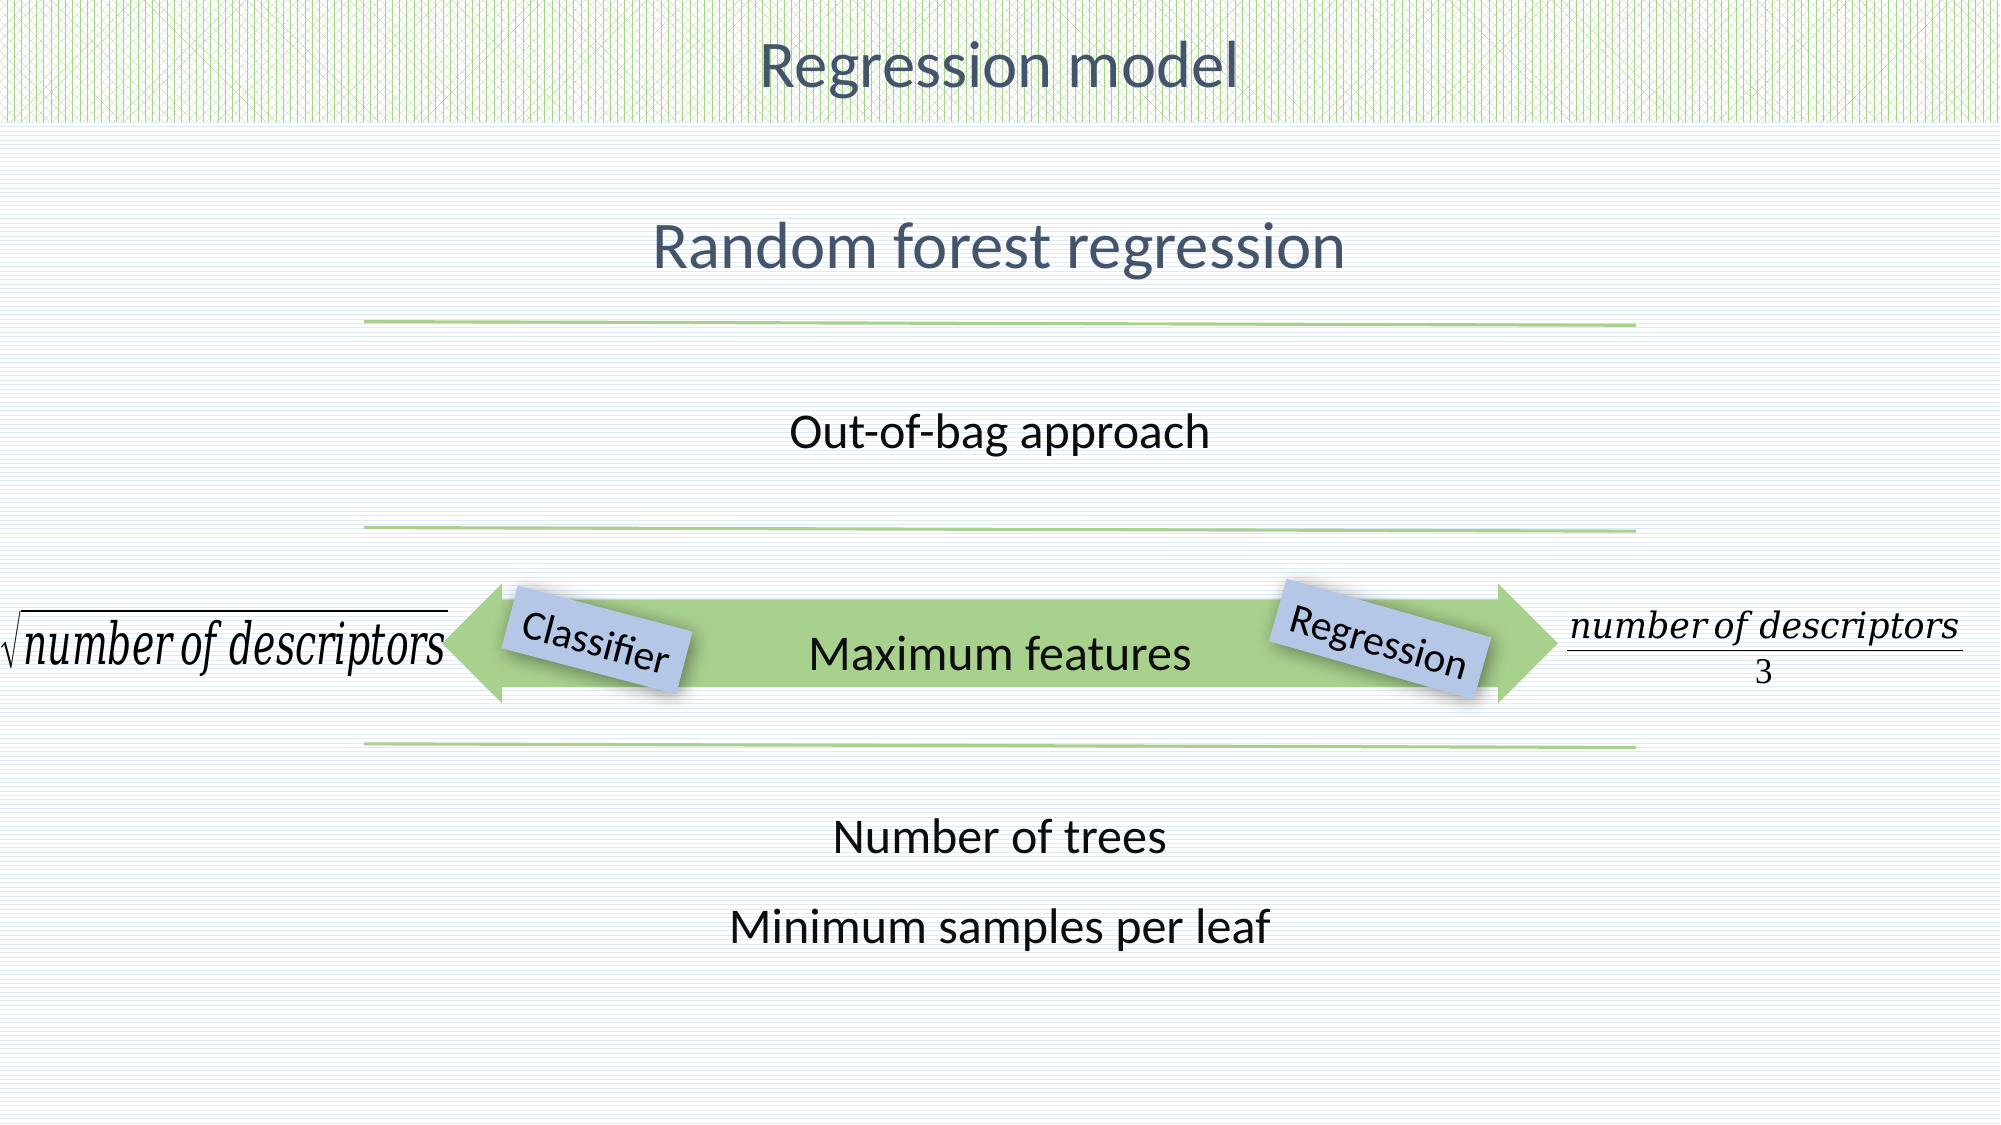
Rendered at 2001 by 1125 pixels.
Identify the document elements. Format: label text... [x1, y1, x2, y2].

text_box Out-of-bag approach [499, 391, 1501, 466]
text_box Number of trees Minimum samples per leaf [714, 765, 1286, 961]
text_box Regression [1268, 578, 1492, 700]
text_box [363, 321, 1636, 326]
text_box [615, 598, 1371, 689]
text_box [440, 580, 584, 707]
text_box Maximum features [793, 583, 1207, 688]
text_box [363, 743, 1636, 748]
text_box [363, 527, 1636, 532]
text_box Random forest regression [637, 194, 1363, 290]
text_box Classifier [501, 585, 693, 695]
text_box Regression model [0, 0, 2000, 123]
text_box [1399, 580, 1560, 707]
